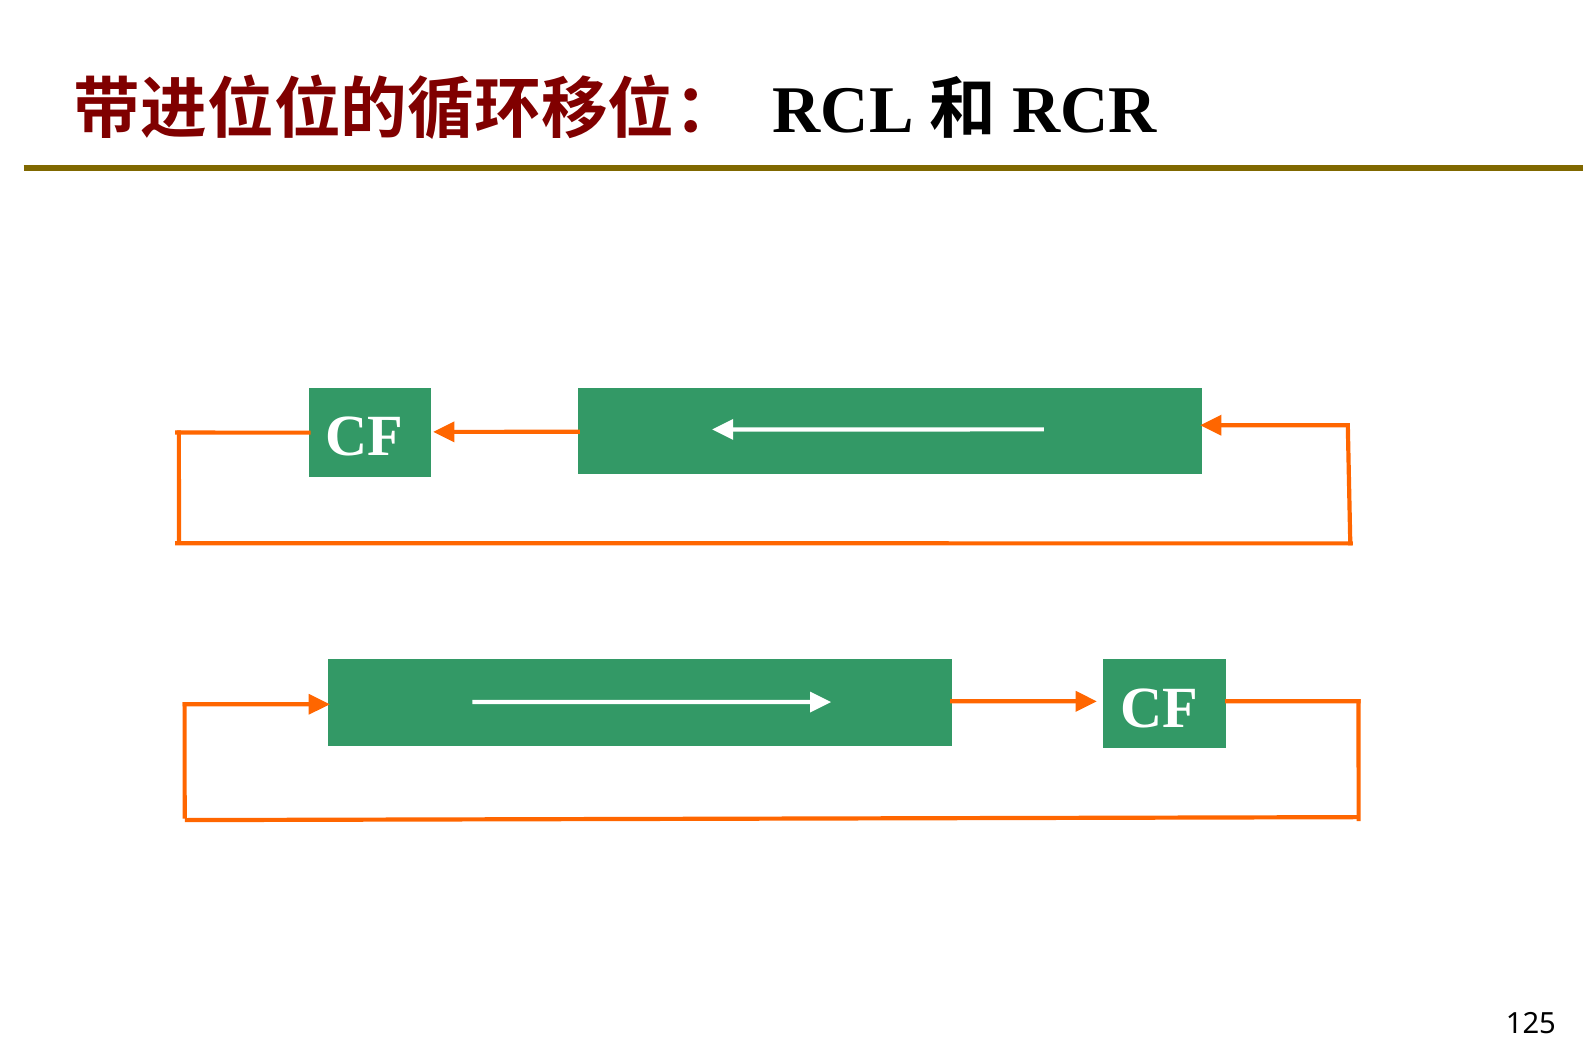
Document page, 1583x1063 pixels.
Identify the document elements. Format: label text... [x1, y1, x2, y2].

text_box [952, 691, 1097, 712]
text_box CF [310, 389, 430, 475]
text_box [474, 691, 831, 713]
text_box [185, 693, 330, 715]
text_box [712, 419, 1042, 440]
title 带进位位的循环移位： RCL和RCR [59, 35, 1408, 154]
text_box [580, 389, 1201, 473]
text_box [433, 421, 578, 443]
text_box [329, 661, 950, 744]
text_box [1200, 414, 1346, 436]
text_box CF [1105, 661, 1225, 747]
slide_number 125 [1474, 980, 1572, 1052]
